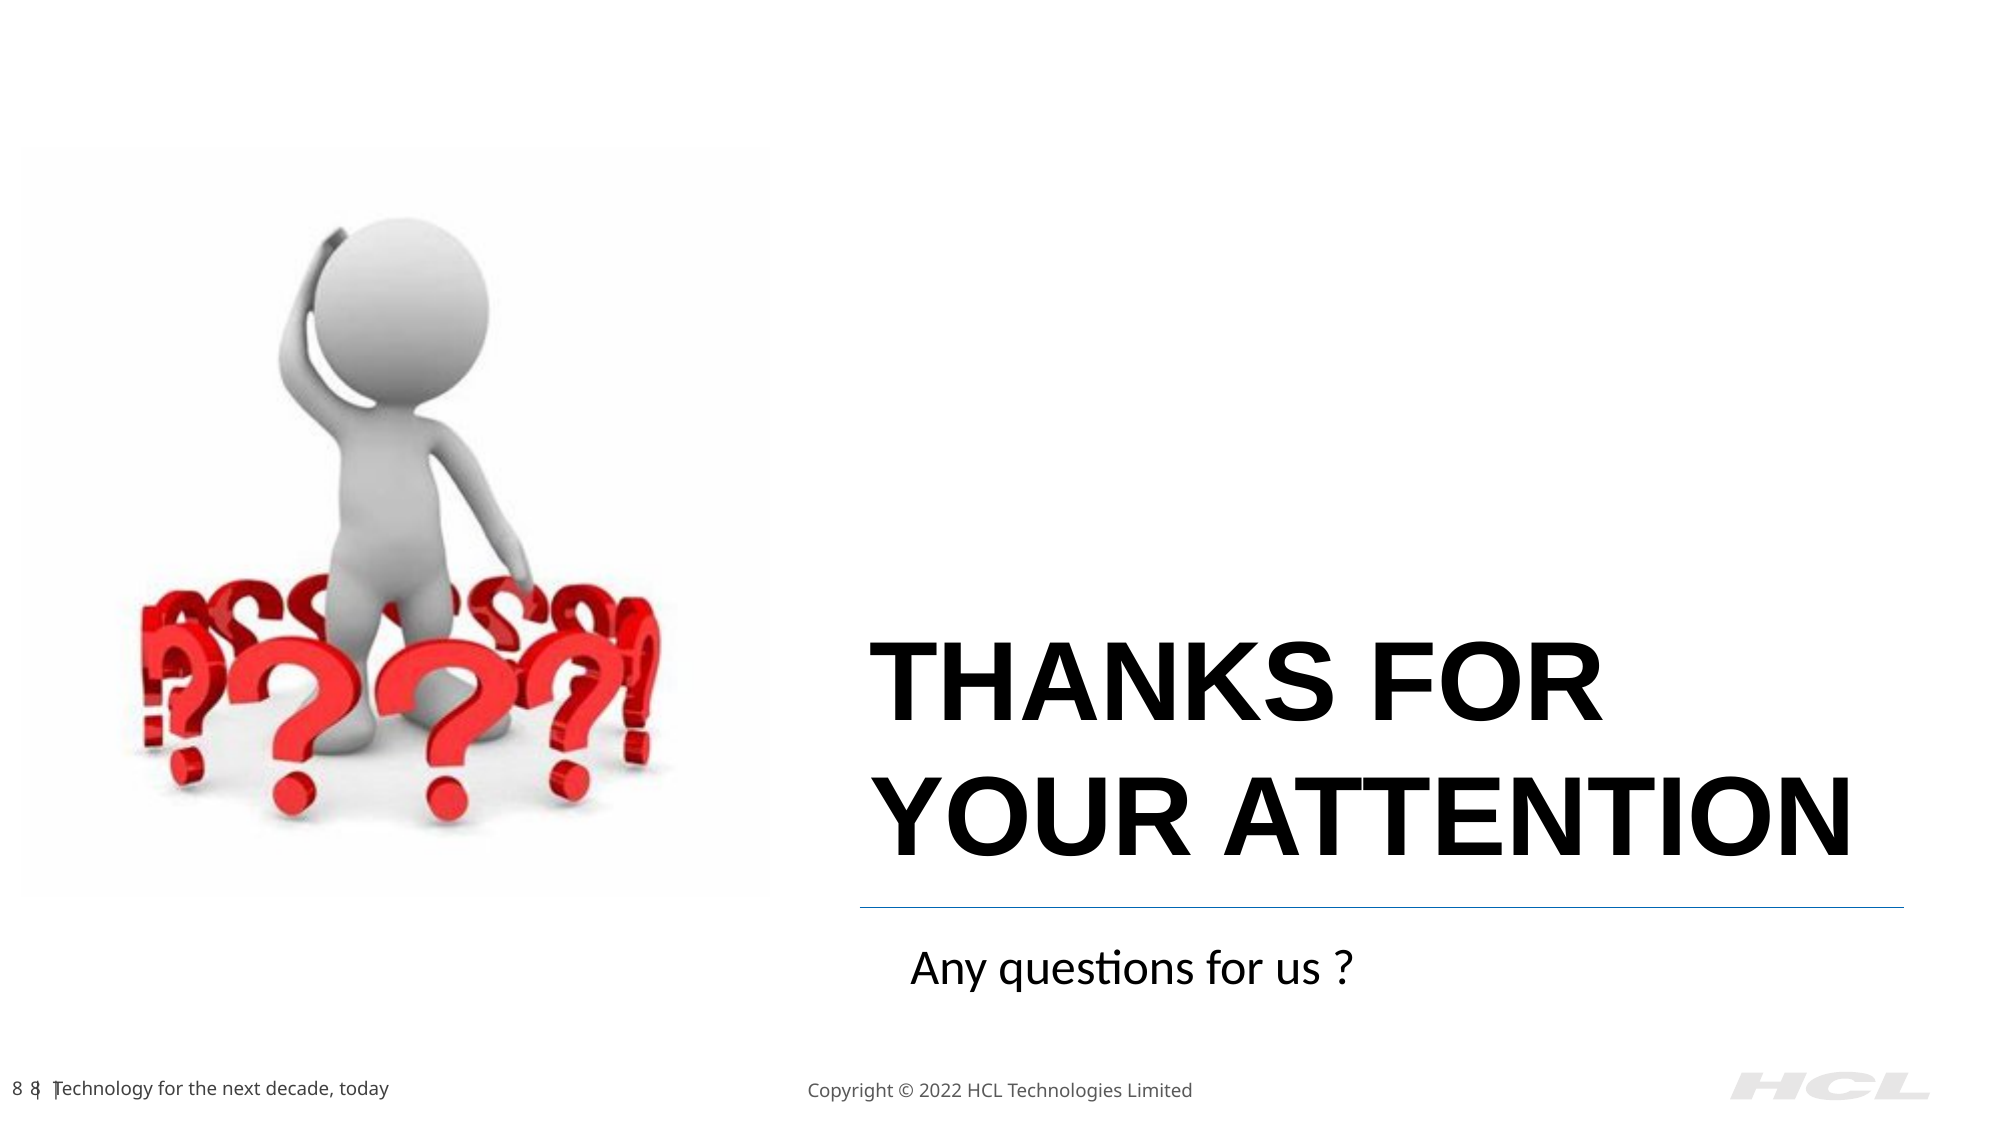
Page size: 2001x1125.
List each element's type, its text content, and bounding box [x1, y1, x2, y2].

picture [20, 147, 770, 899]
text_box Any questions for us ? [895, 926, 2000, 1002]
text_box THANKS FOR YOUR ATTENTION [854, 600, 1944, 886]
